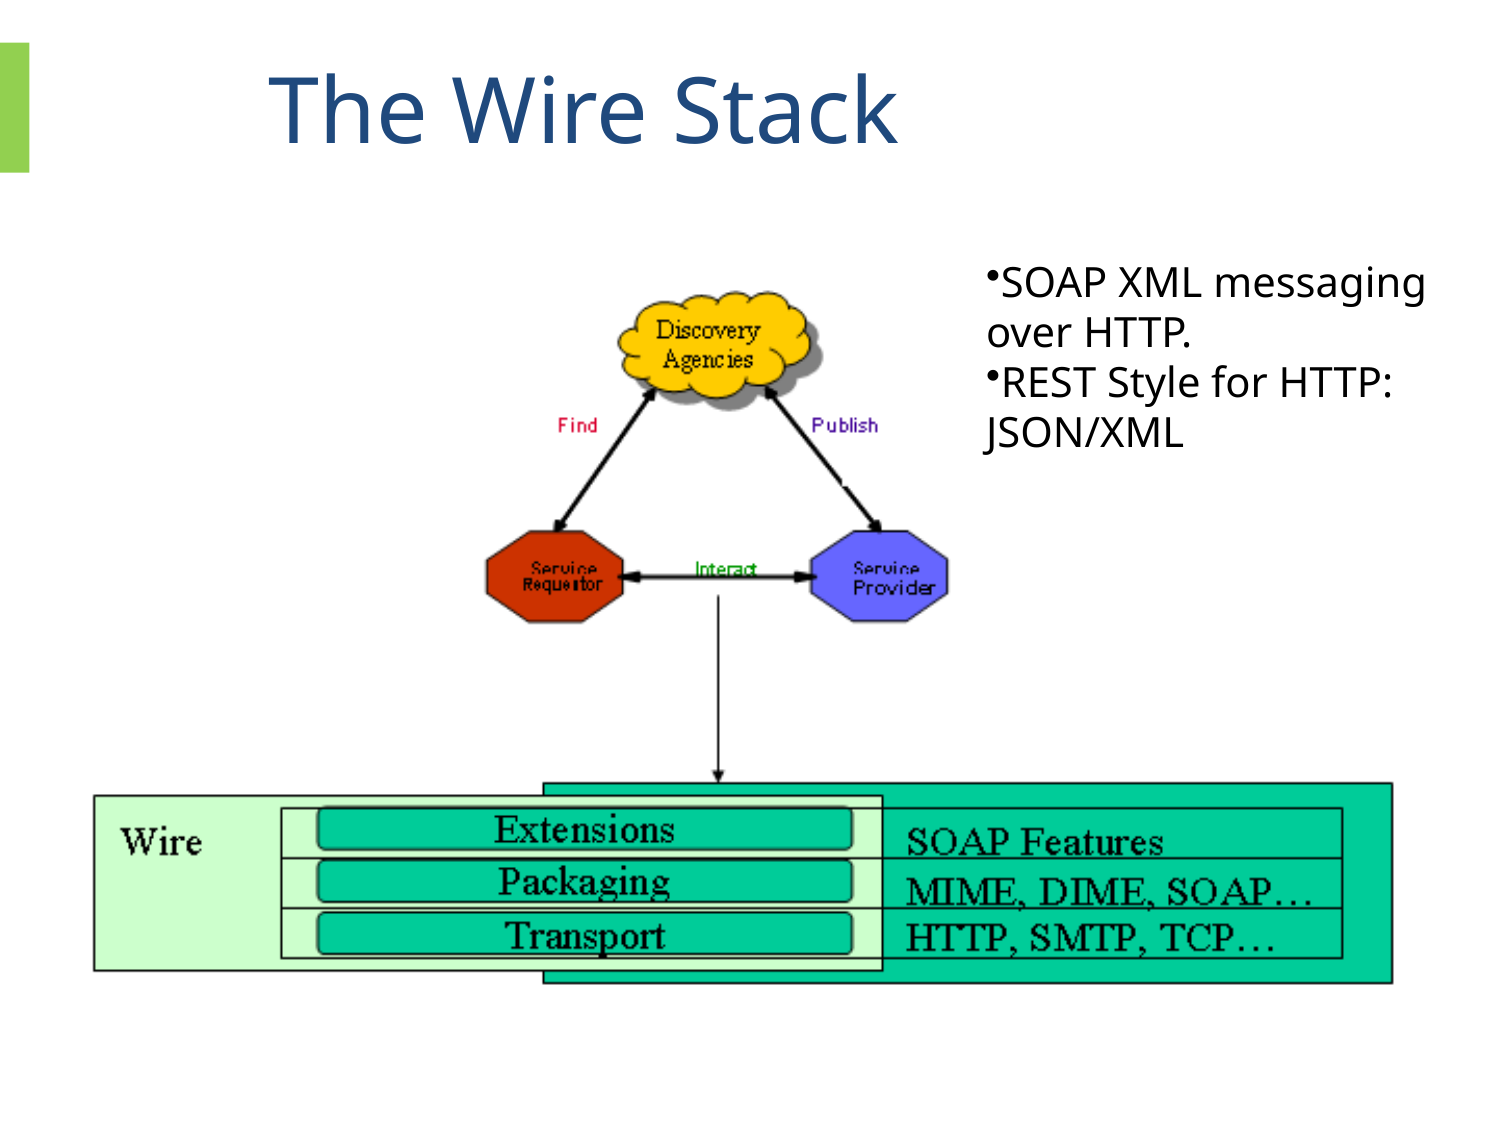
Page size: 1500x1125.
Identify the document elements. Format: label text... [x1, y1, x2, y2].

title The Wire Stack [53, 42, 1117, 171]
text_box SOAP XML messaging over HTTP. REST Style for HTTP: JSON/XML [971, 248, 1487, 463]
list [49, 287, 1401, 991]
